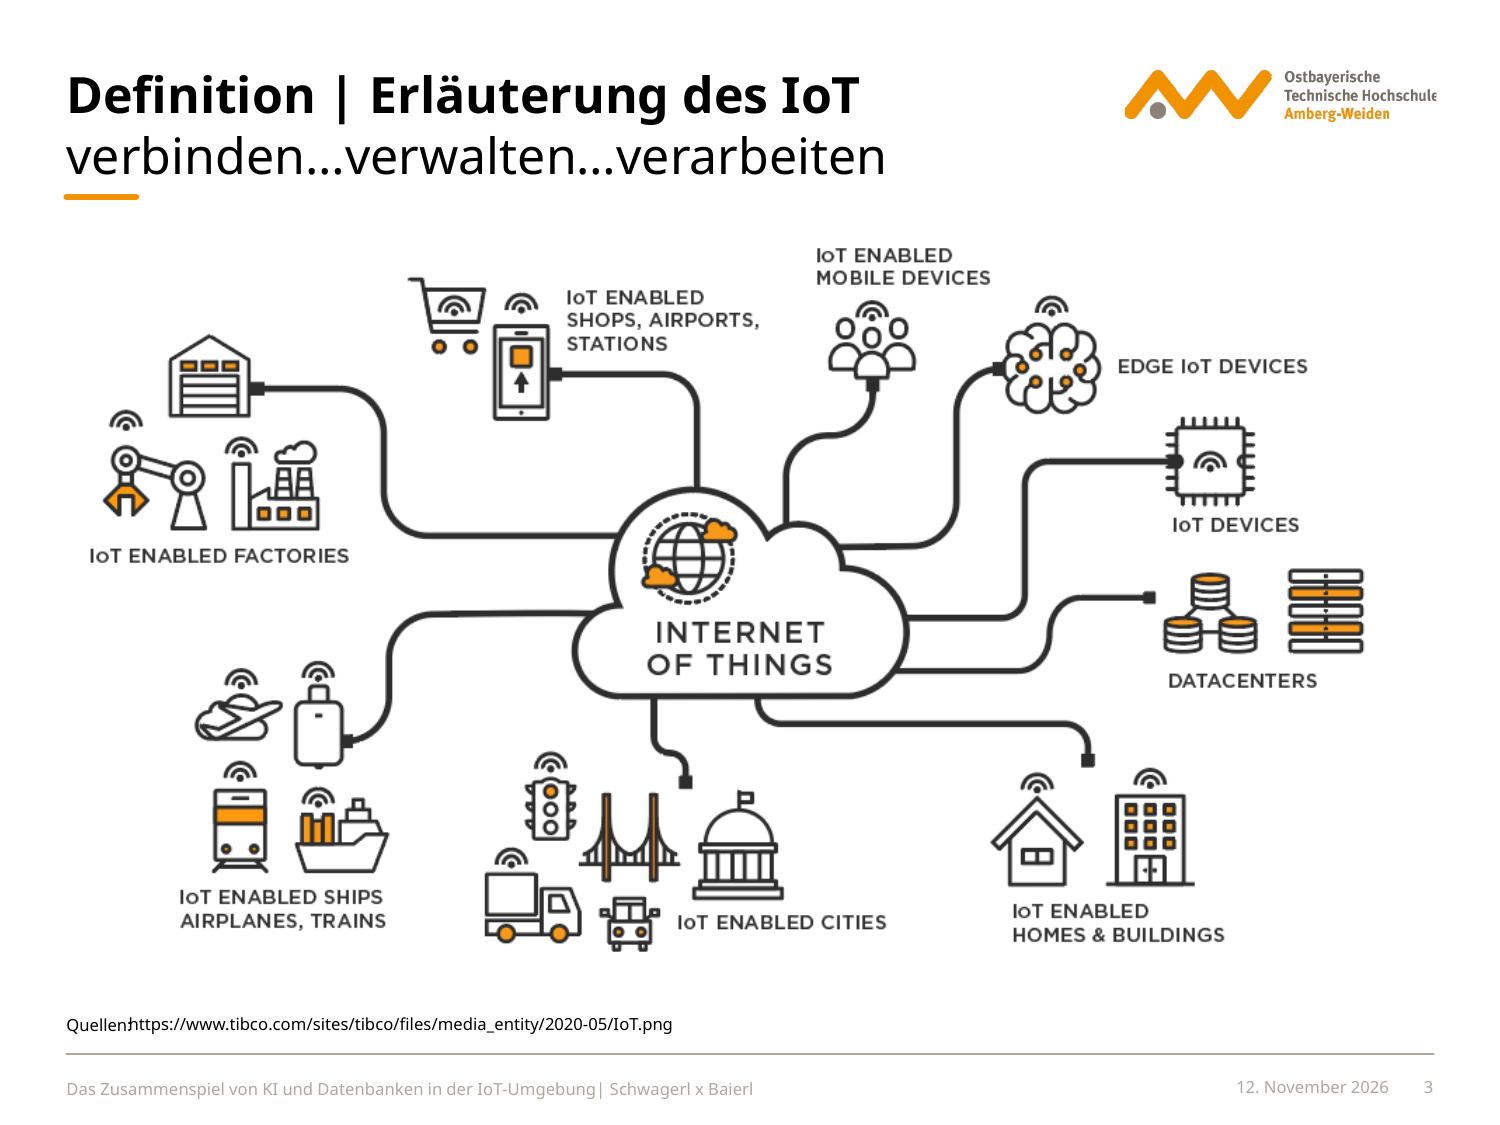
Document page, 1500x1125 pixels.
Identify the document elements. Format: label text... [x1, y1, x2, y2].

slide_number 3 [1395, 1065, 1434, 1113]
list Quellen: [66, 987, 1434, 1035]
list verbinden…verwalten…verarbeiten [66, 130, 1434, 190]
footer Das Zusammenspiel von KI und Datenbanken in der IoT-Umgebung| Schwagerl x Baierl [66, 1065, 997, 1113]
text_box https://www.tibco.com/sites/tibco/files/media_entity/2020-05/IoT.png [128, 1016, 962, 1050]
slide_number 6. März 2024 [1171, 1065, 1390, 1113]
picture [87, 244, 1390, 958]
title Definition | Erläuterung des IoT [66, 70, 1434, 130]
